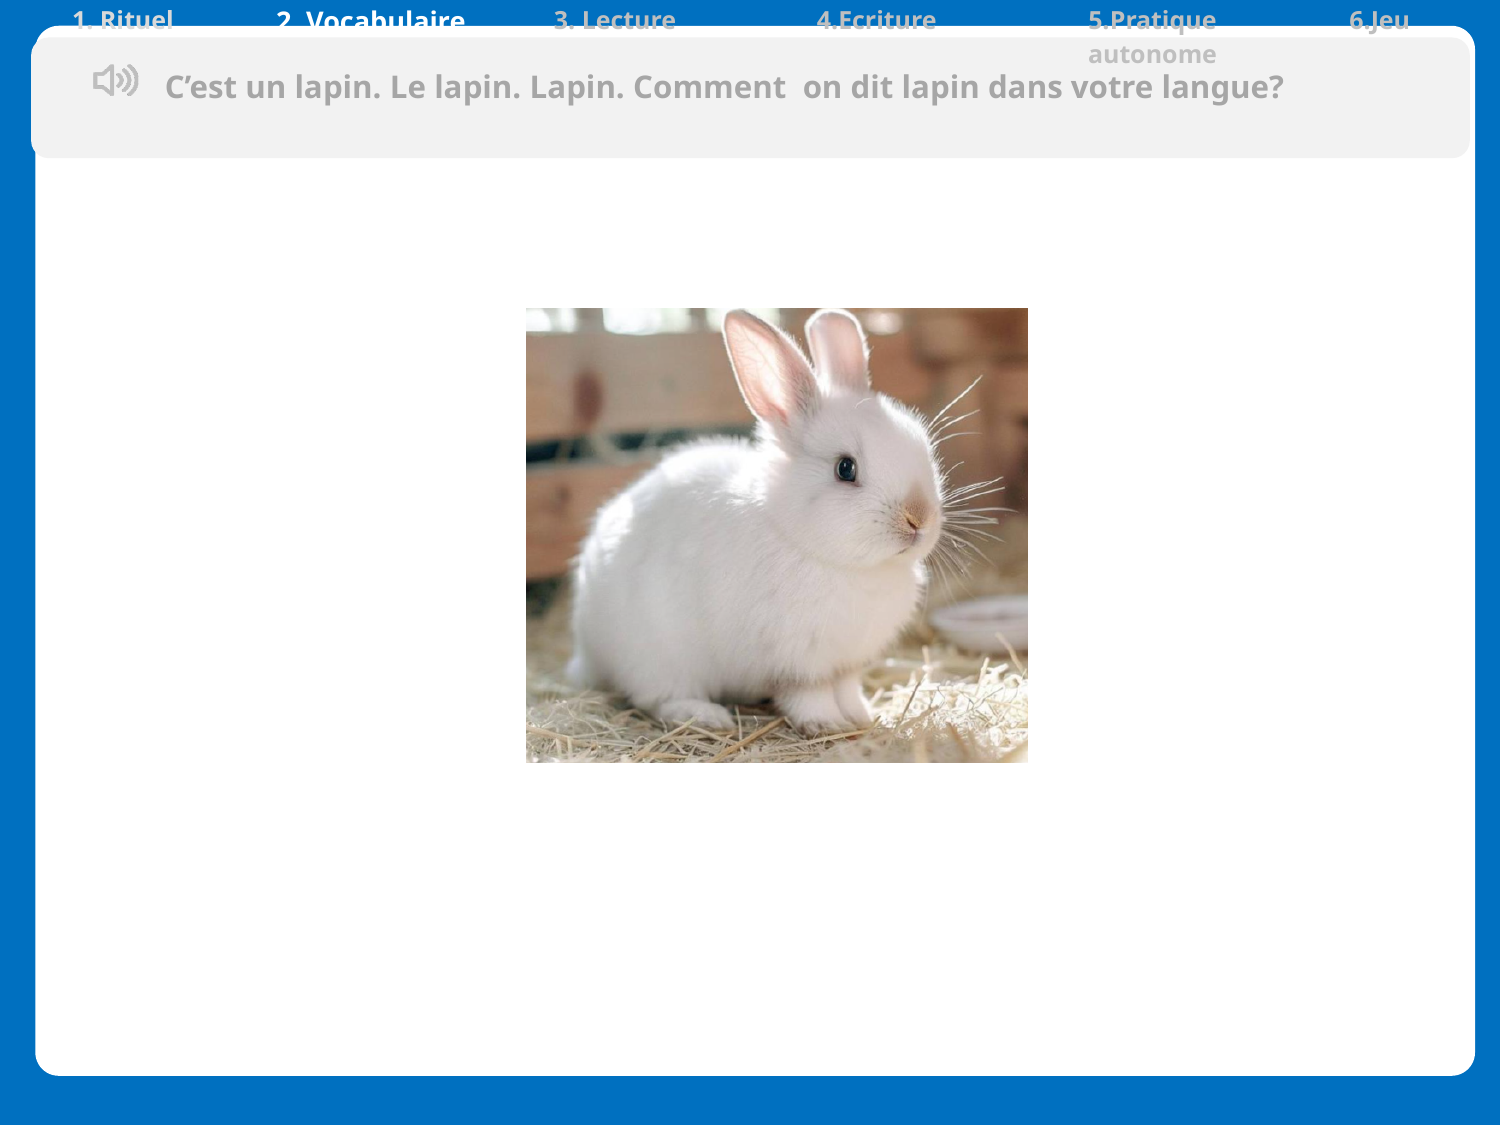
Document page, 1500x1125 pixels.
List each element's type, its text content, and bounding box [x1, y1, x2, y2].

table_header 6.Jeu [1289, 0, 1471, 79]
table_header 5.Pratique autonome [1016, 0, 1289, 55]
picture [525, 308, 1028, 763]
text_box [93, 79, 139, 96]
table_header 2. Vocabulaire [249, 0, 493, 55]
table_header 3. Lecture [493, 0, 737, 55]
text_box [33, 32, 1478, 1078]
text_box [29, 49, 1472, 161]
table_header 4.Ecriture [737, 0, 1016, 55]
text_box C’est un lapin. Le lapin. Lapin. Comment on dit lapin dans votre langue? [149, 55, 1454, 113]
text_box [0, 0, 1500, 1125]
table_header 1. Rituel [4, 0, 249, 79]
